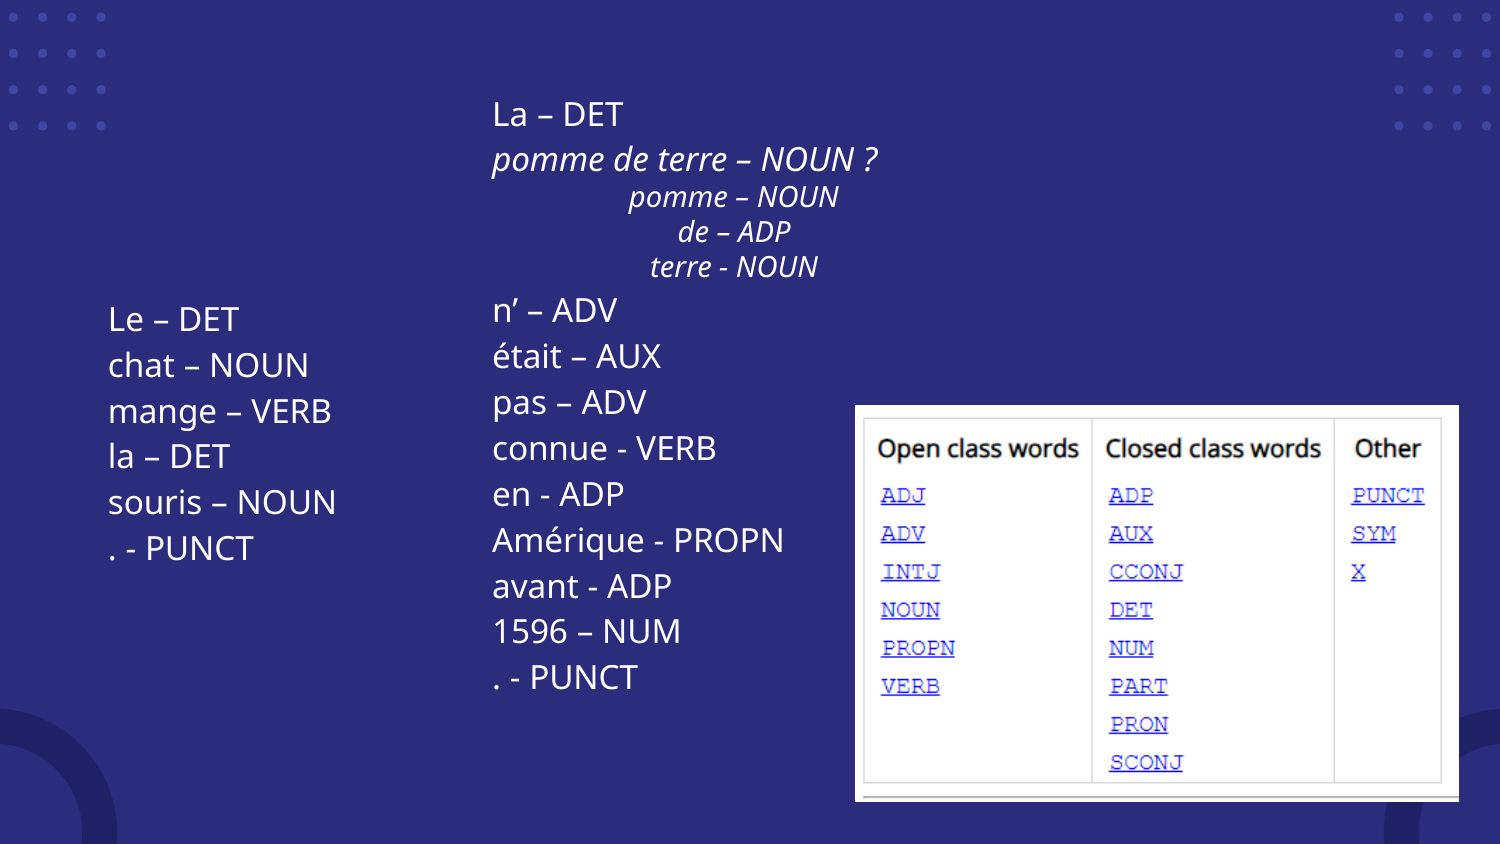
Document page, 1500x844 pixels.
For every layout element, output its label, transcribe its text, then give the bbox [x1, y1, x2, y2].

picture [854, 405, 1459, 802]
text_box La – DET pomme de terre – NOUN ? pomme – NOUN de – ADP terre - NOUN n’ – ADV était – AUX pas – ADV connue - VERB en - ADP Amérique - PROPN avant - ADP 1596 – NUM . - PUNCT [454, 71, 917, 637]
subtitle Le – DET chat – NOUN mange – VERB la – DET souris – NOUN . - PUNCT [70, 277, 389, 535]
